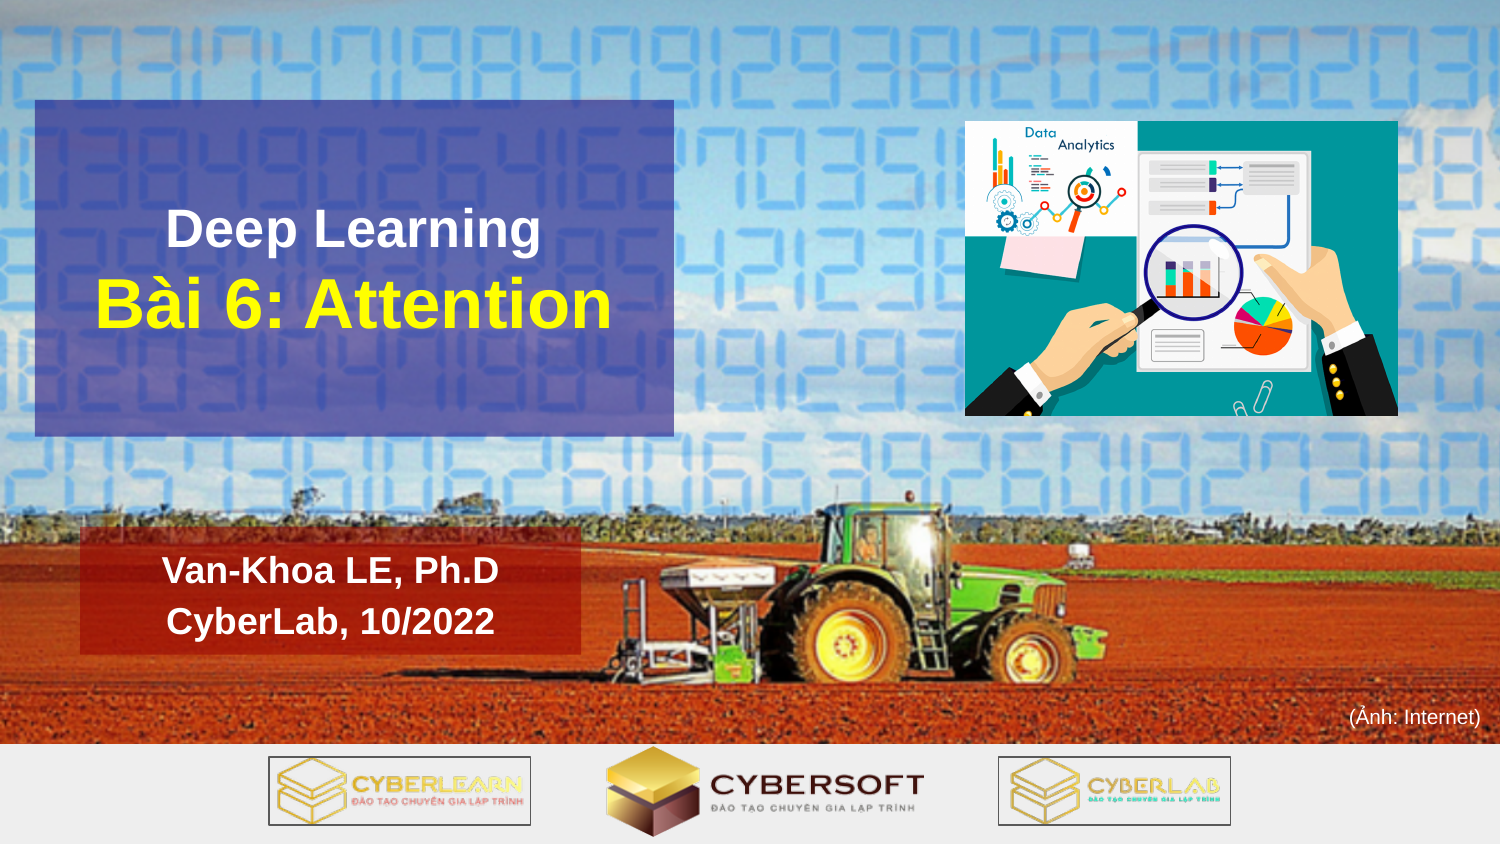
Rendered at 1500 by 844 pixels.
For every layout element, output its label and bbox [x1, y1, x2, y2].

text_box [269, 746, 1231, 837]
picture [0, 0, 1500, 744]
